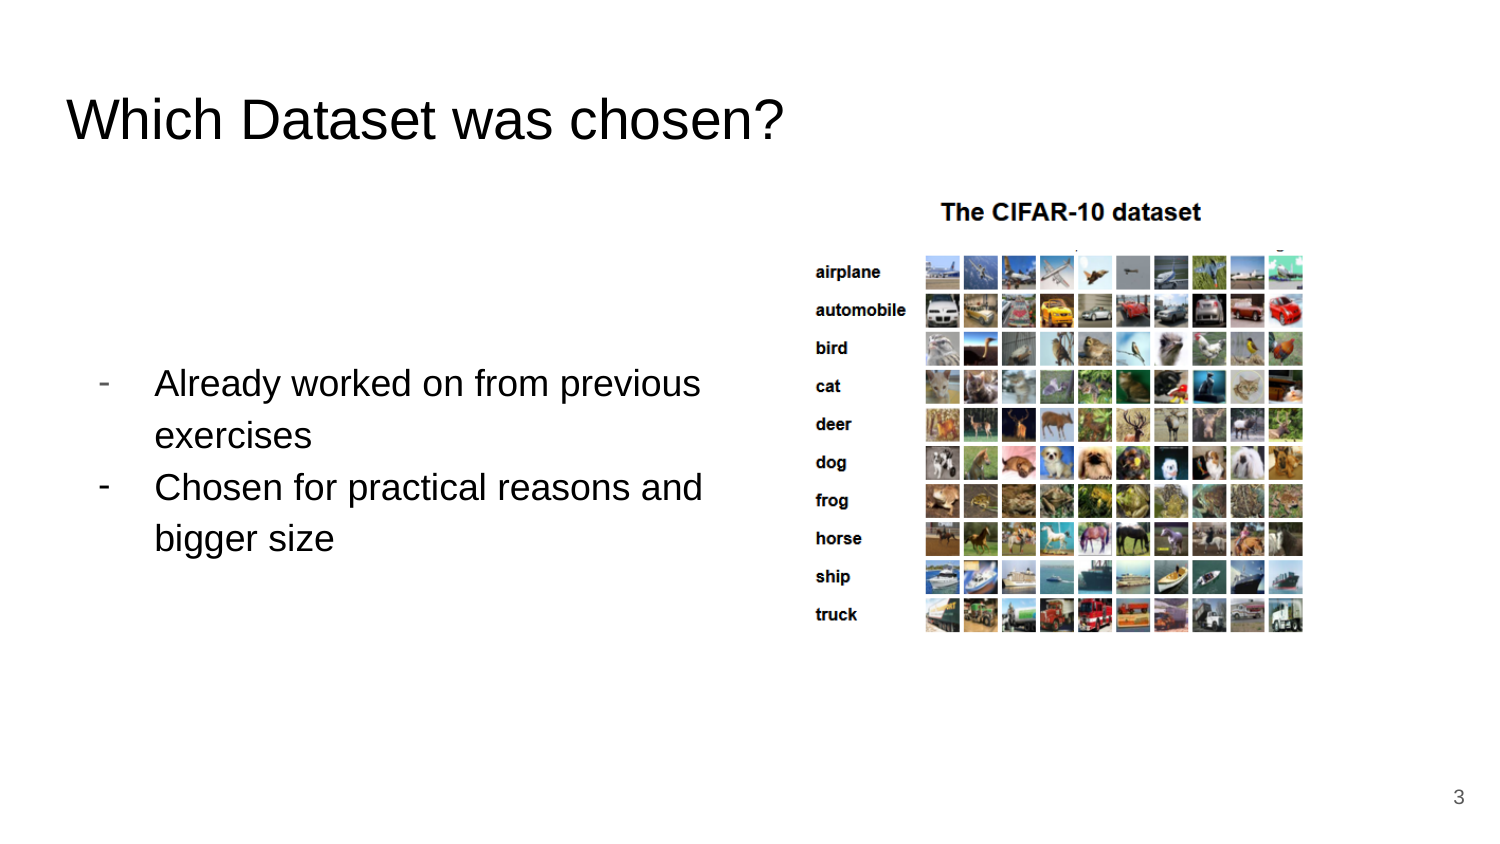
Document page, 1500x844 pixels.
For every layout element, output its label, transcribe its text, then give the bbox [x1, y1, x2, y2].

picture [934, 188, 1236, 241]
text_box Already worked on from previous exercises Chosen for practical reasons and bigger size [64, 337, 750, 561]
slide_number ‹#› [1389, 764, 1480, 830]
title Which Dataset was chosen? [51, 72, 1449, 167]
picture [806, 250, 1364, 649]
